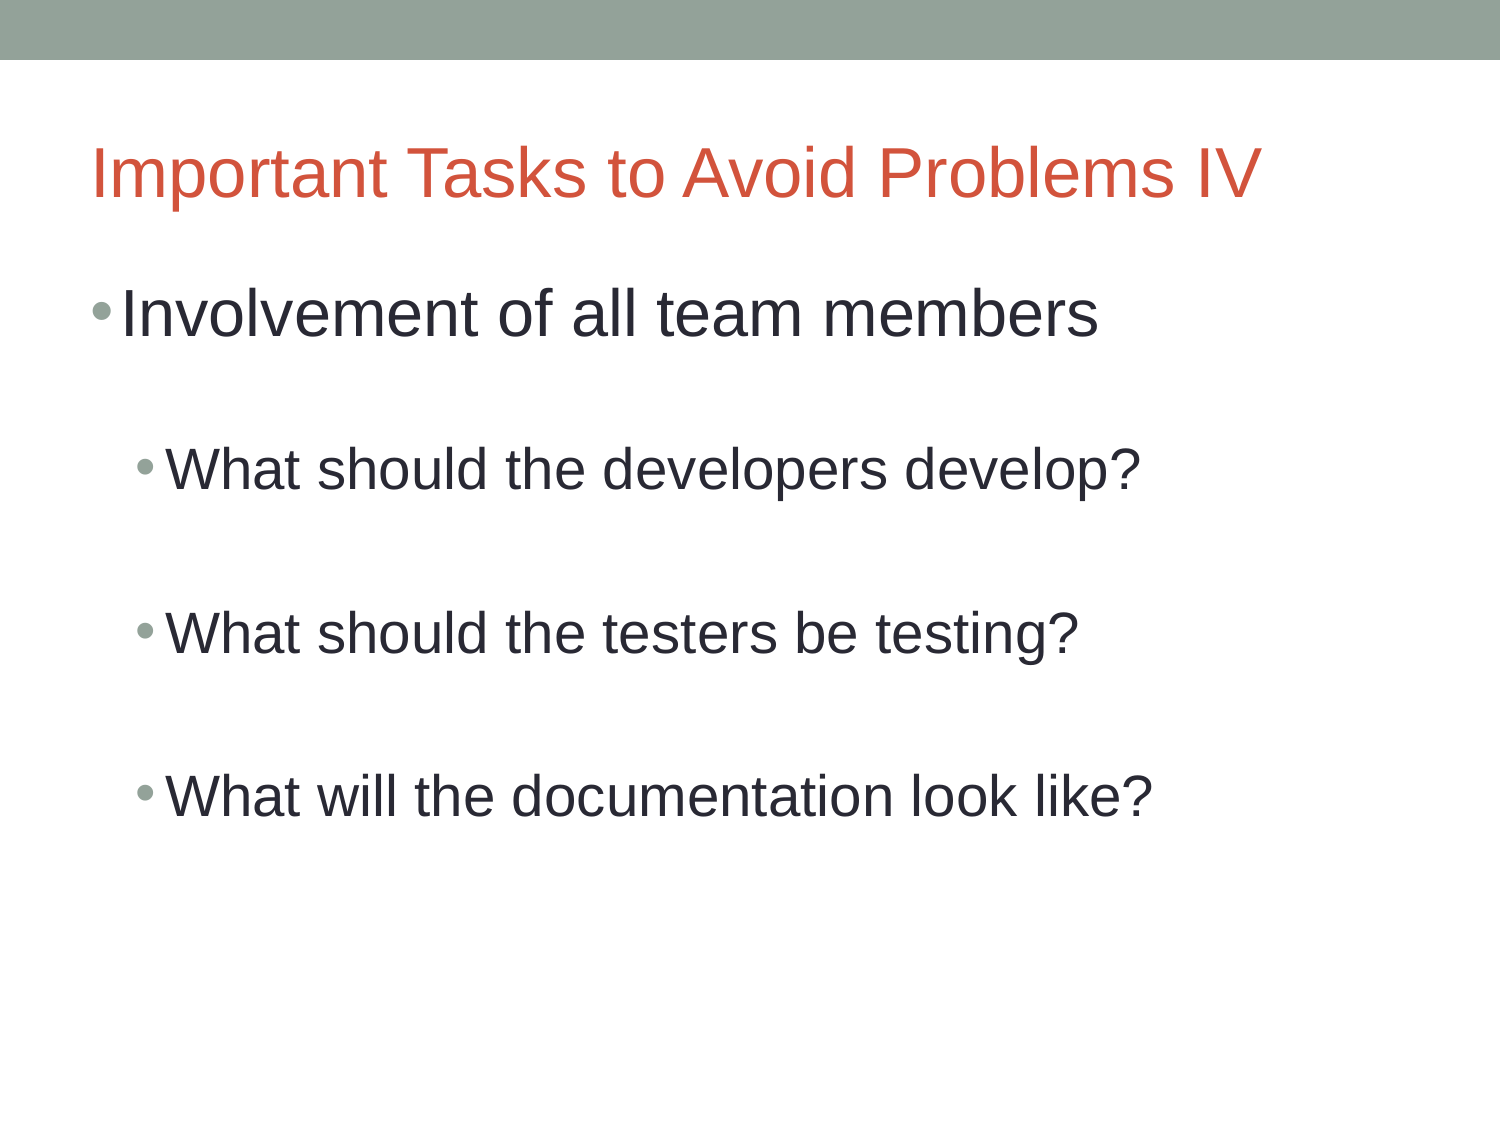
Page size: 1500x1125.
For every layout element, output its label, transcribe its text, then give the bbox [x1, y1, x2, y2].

title Important Tasks to Avoid Problems IV [75, 87, 1425, 250]
list Involvement of all team members What should the developers develop? What should the testers be testing? What will the documentation look like? [75, 262, 1425, 1063]
